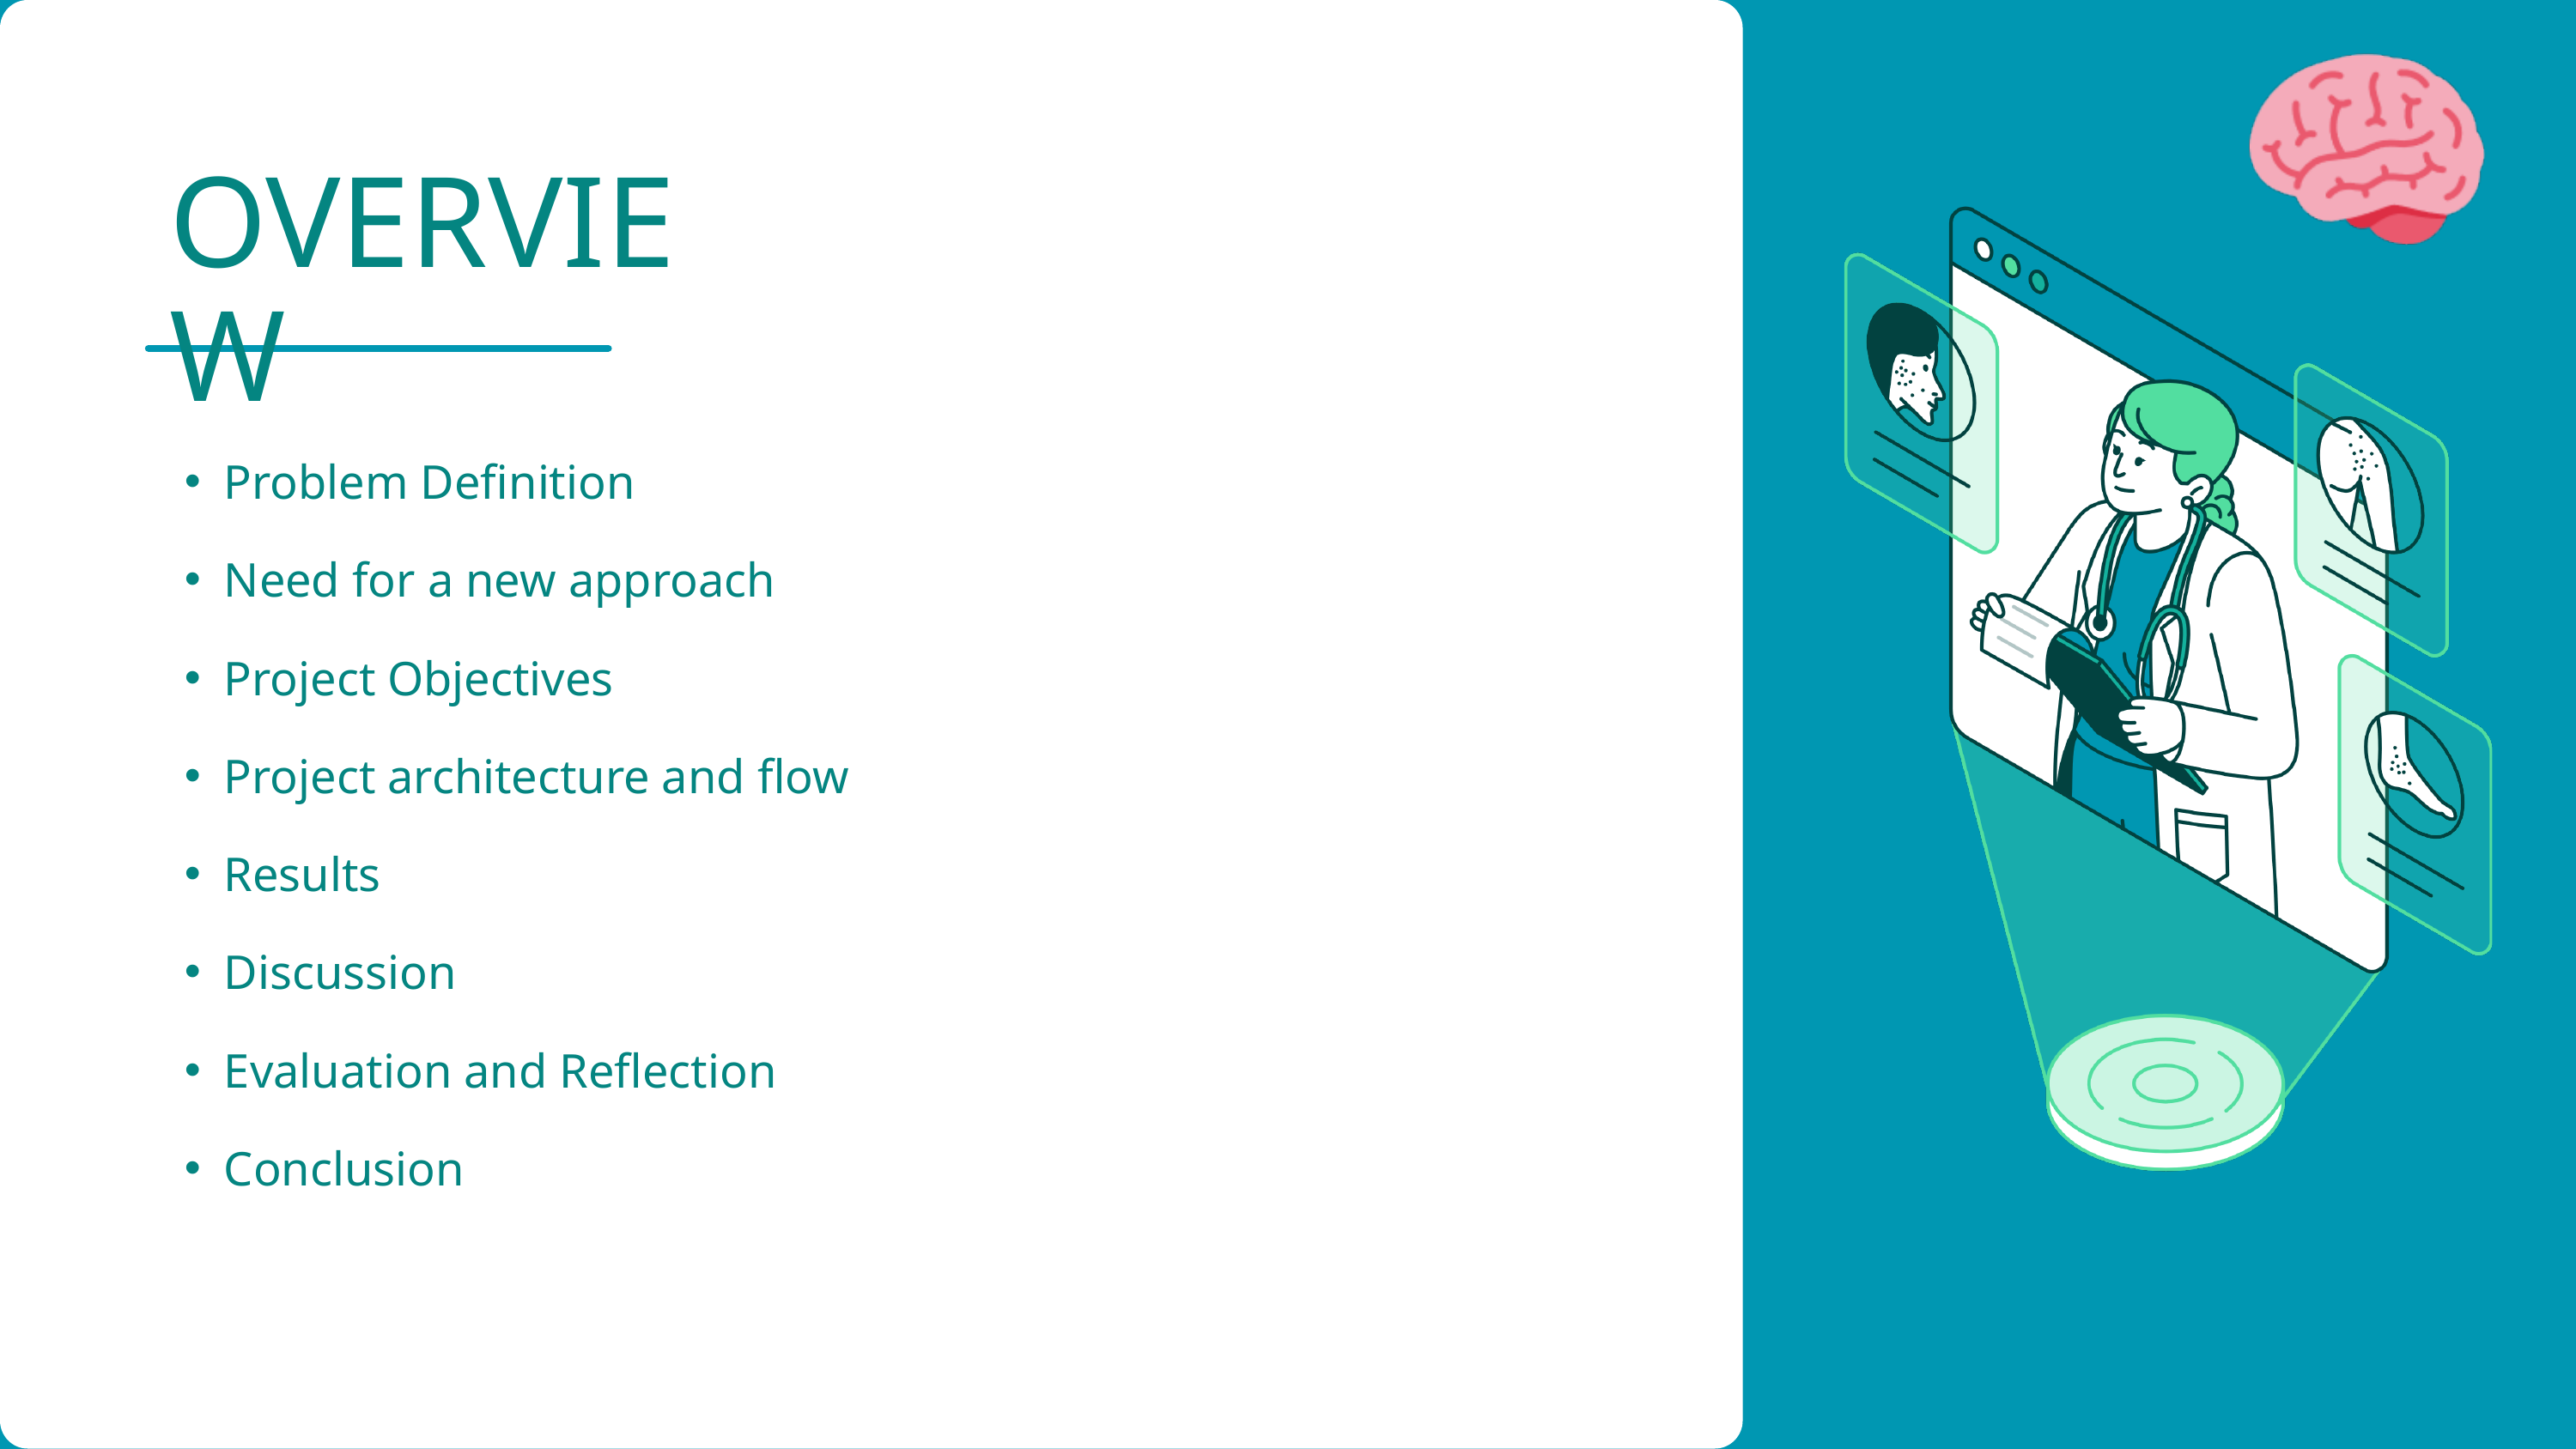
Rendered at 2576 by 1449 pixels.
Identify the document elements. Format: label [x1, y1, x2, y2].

text_box [2248, 49, 2493, 246]
text_box [144, 344, 612, 353]
text_box [1844, 205, 2493, 1177]
text_box [0, 0, 1743, 1449]
